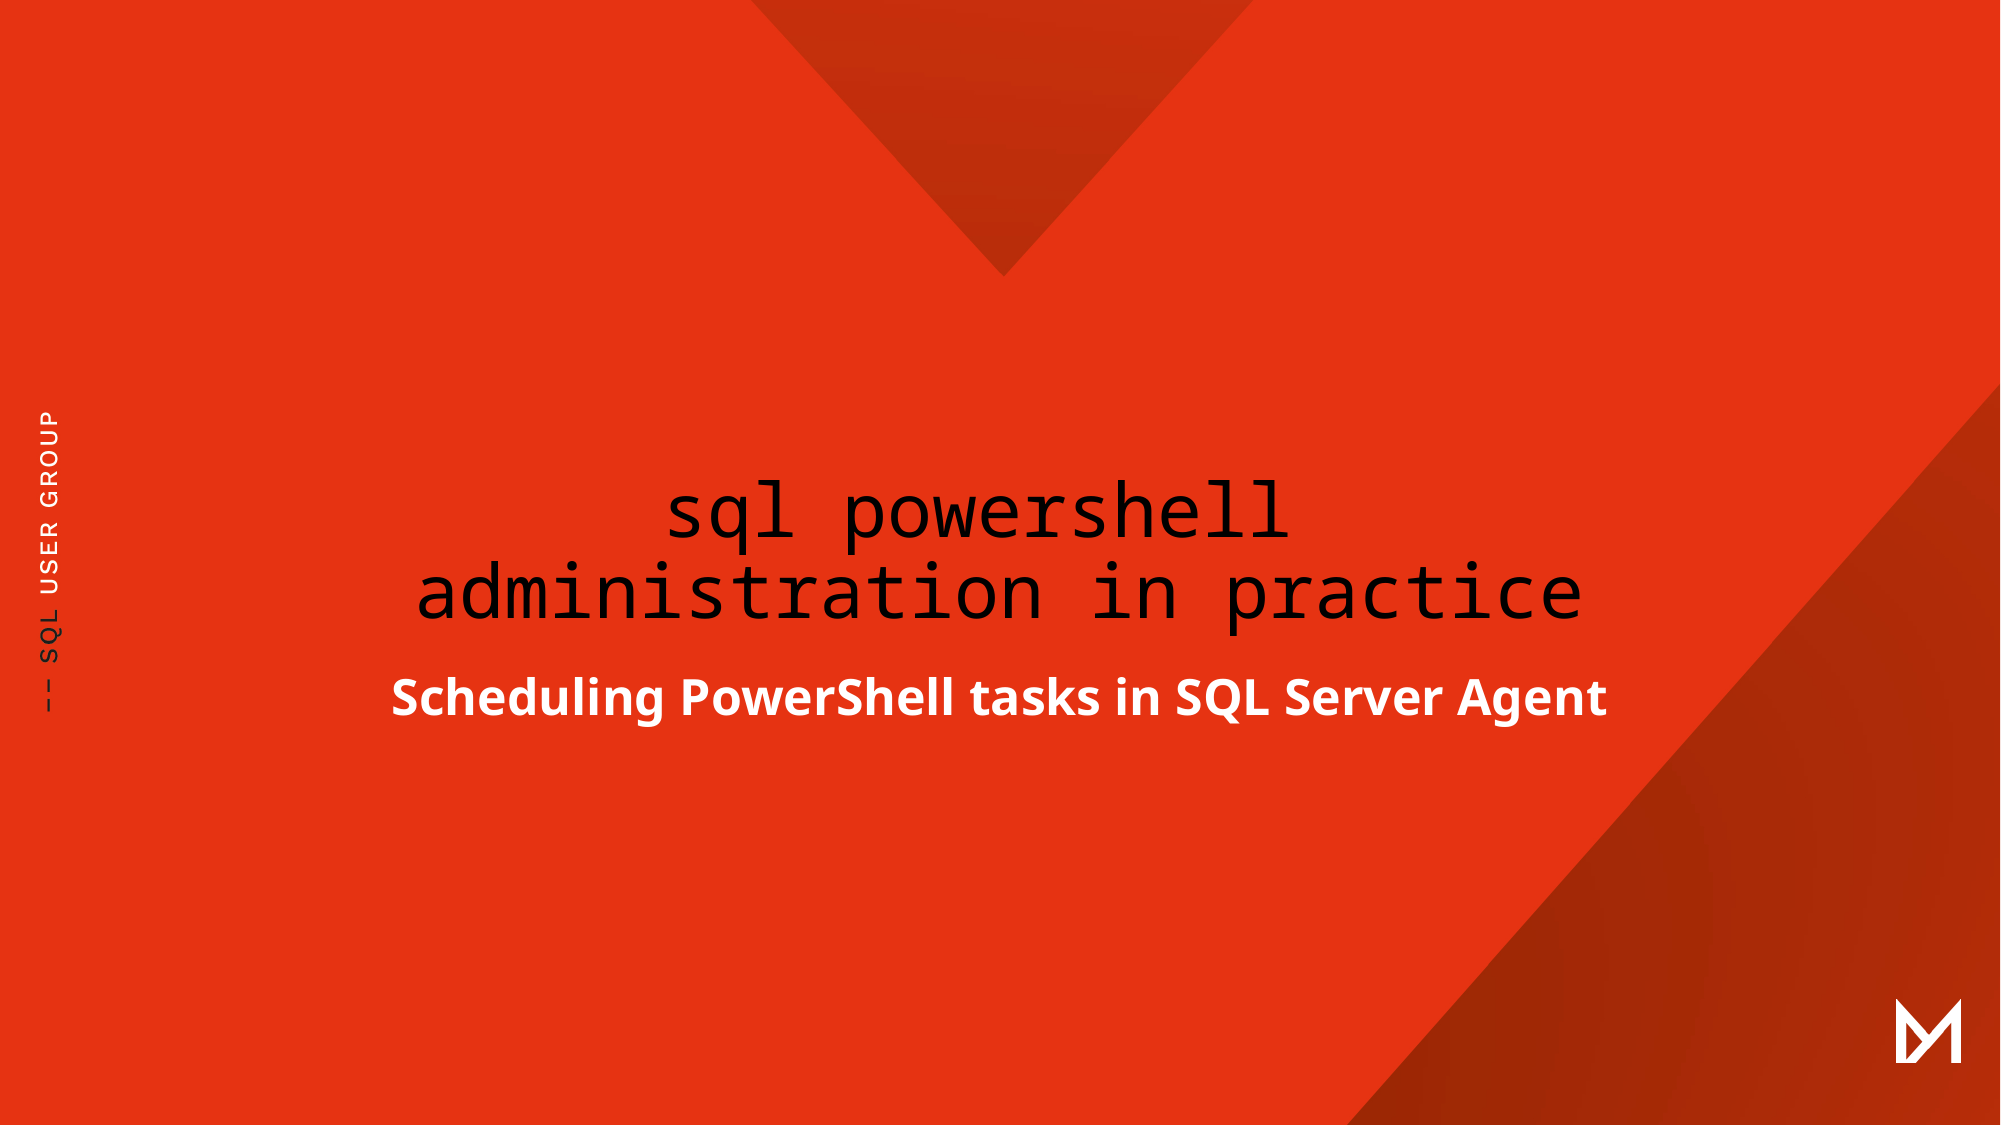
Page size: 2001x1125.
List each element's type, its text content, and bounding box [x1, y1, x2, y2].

subtitle Scheduling PowerShell tasks in SQL Server Agent [249, 664, 1750, 937]
picture [0, 0, 2001, 1125]
title sql powershell administration in practice [249, 461, 1750, 642]
